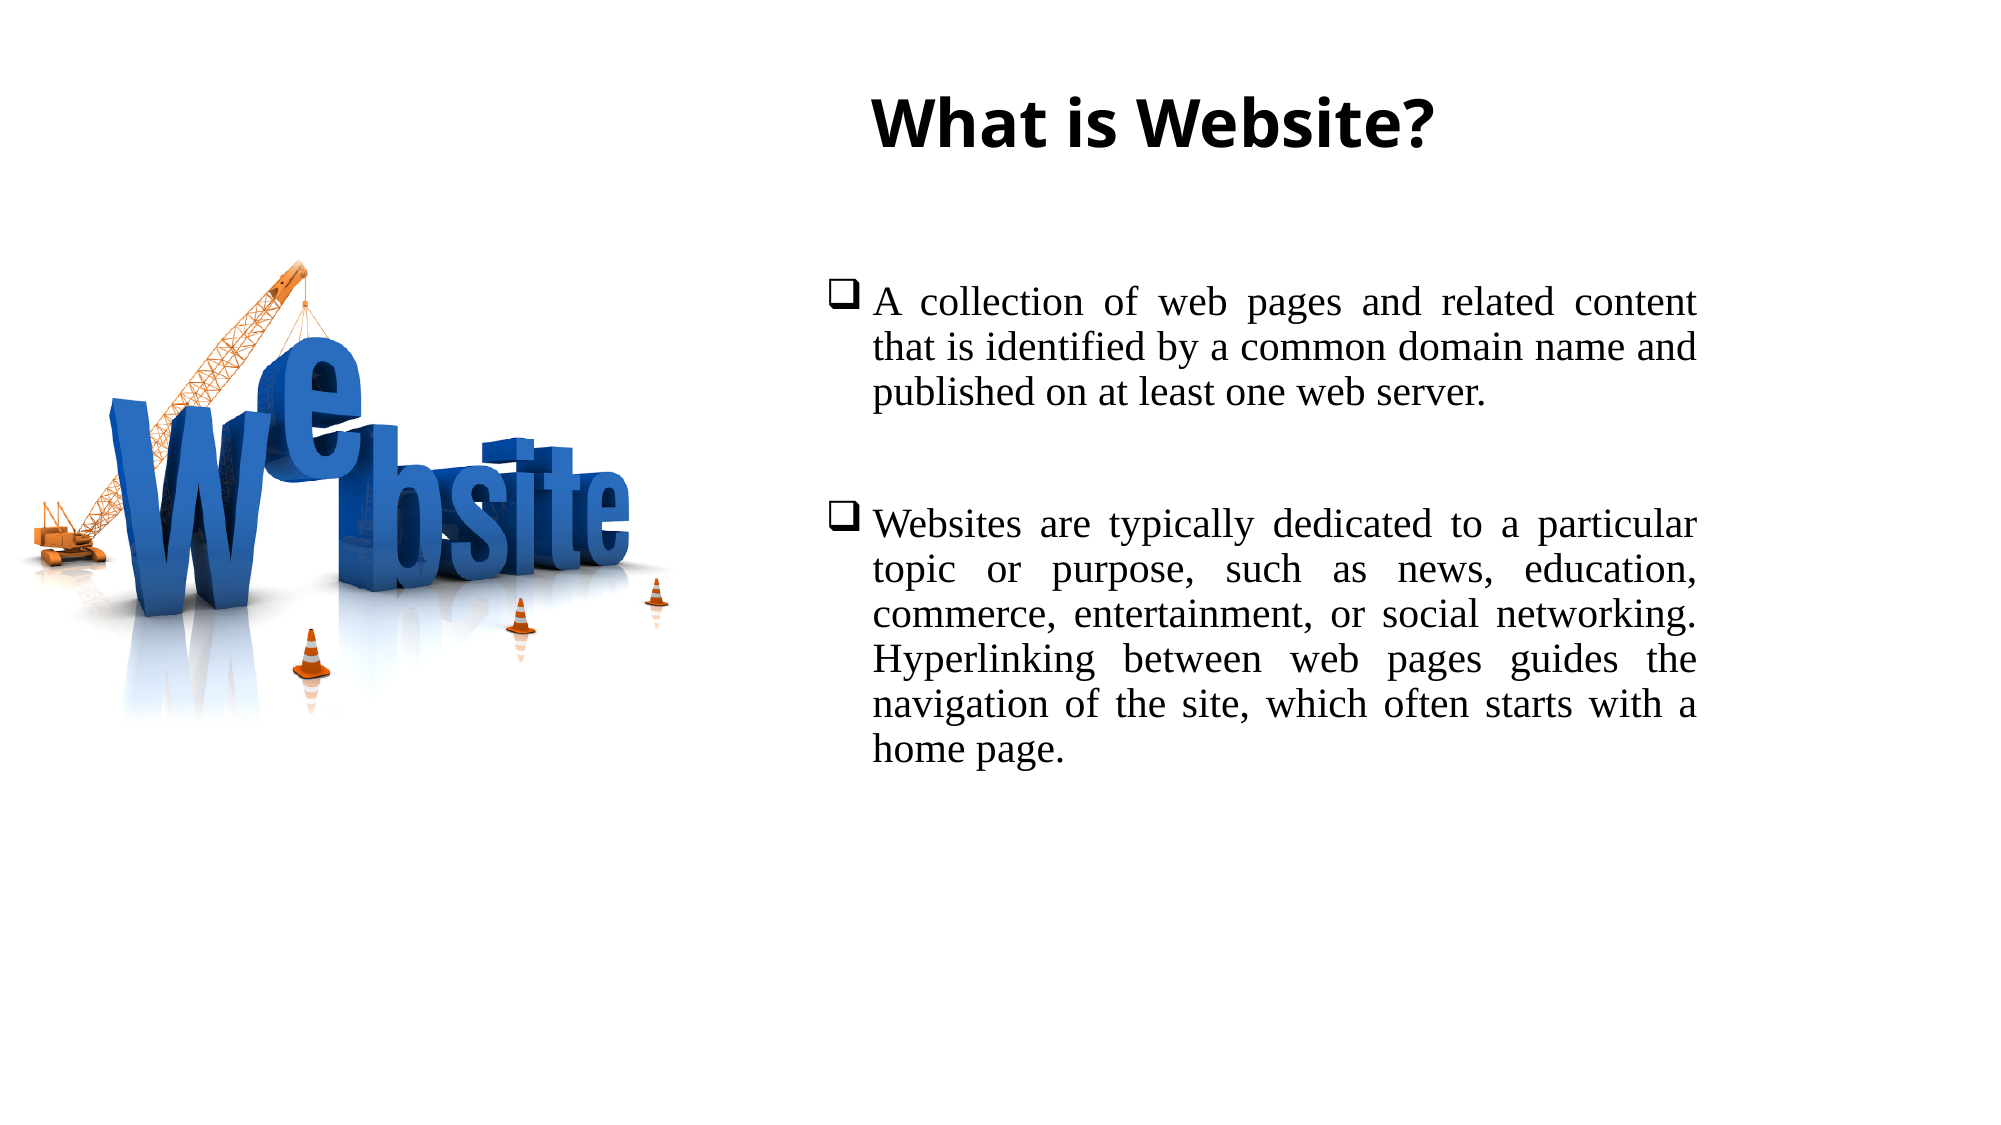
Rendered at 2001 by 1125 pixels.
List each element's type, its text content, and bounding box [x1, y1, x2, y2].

title What is Website? [442, 76, 1864, 170]
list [0, 247, 695, 729]
list A collection of web pages and related content that is identified by a common domain name and published on at least one web server. Websites are typically dedicated to a particular topic or purpose, such as news, education, commerce, entertainment, or social networking. Hyperlinking between web pages guides the navigation of the site, which often starts with a home page. [810, 272, 1714, 1049]
